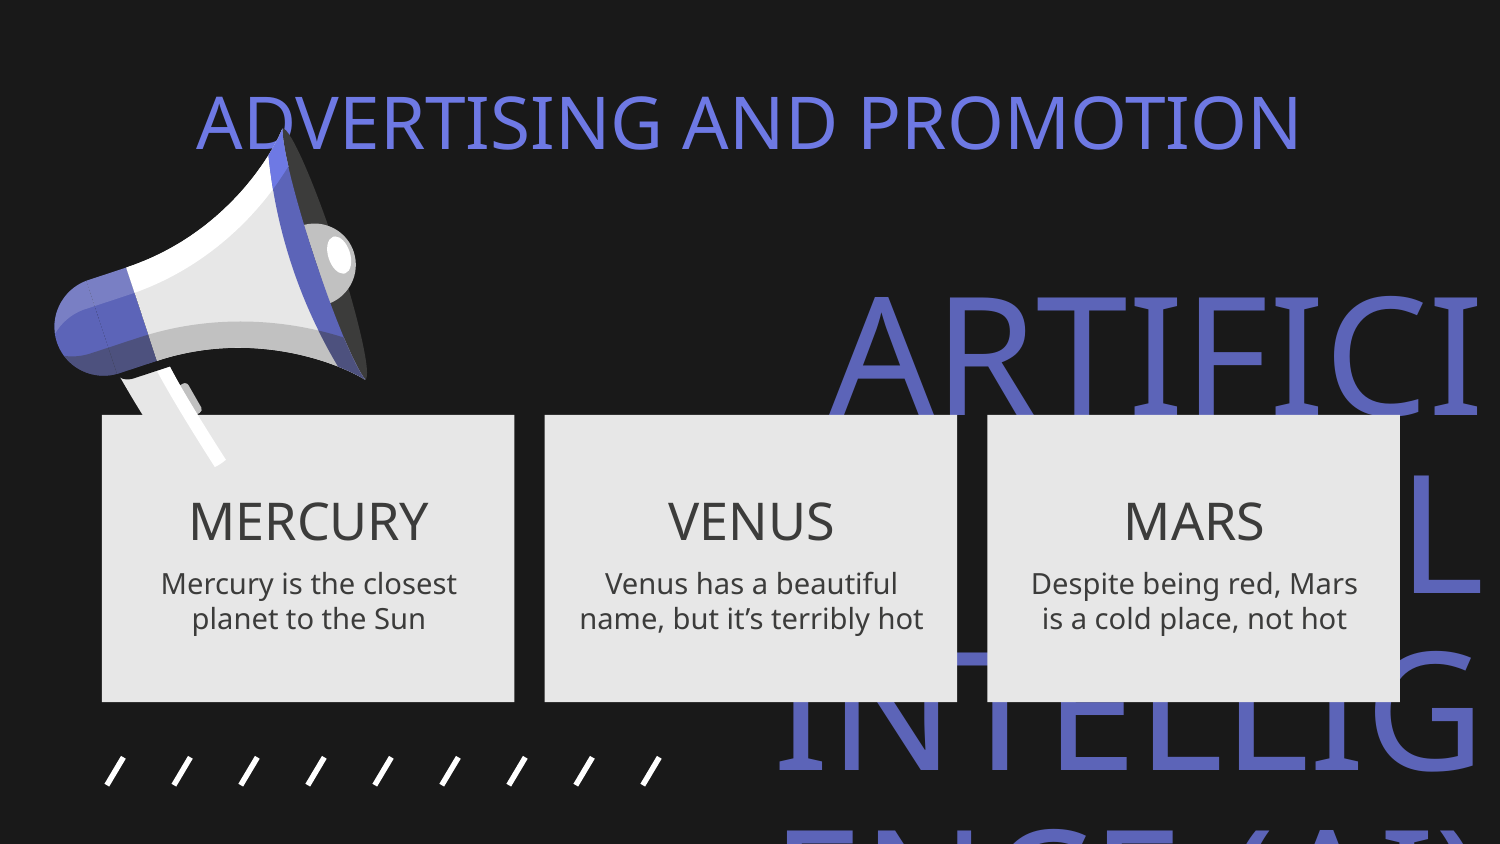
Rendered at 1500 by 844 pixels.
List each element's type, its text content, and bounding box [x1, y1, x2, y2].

title MERCURY [120, 476, 499, 560]
subtitle Despite being red, Mars is a cold place, not hot [1005, 560, 1384, 640]
subtitle Venus has a beautiful name, but it’s terribly hot [562, 560, 941, 640]
title ADVERTISING AND PROMOTION [118, 72, 1382, 167]
text_box [544, 414, 958, 703]
title MARS [1005, 476, 1384, 560]
title VENUS [562, 476, 941, 560]
subtitle Mercury is the closest planet to the Sun [120, 560, 499, 640]
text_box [104, 755, 662, 787]
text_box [48, 128, 373, 473]
text_box [987, 414, 1400, 703]
text_box [101, 414, 515, 703]
